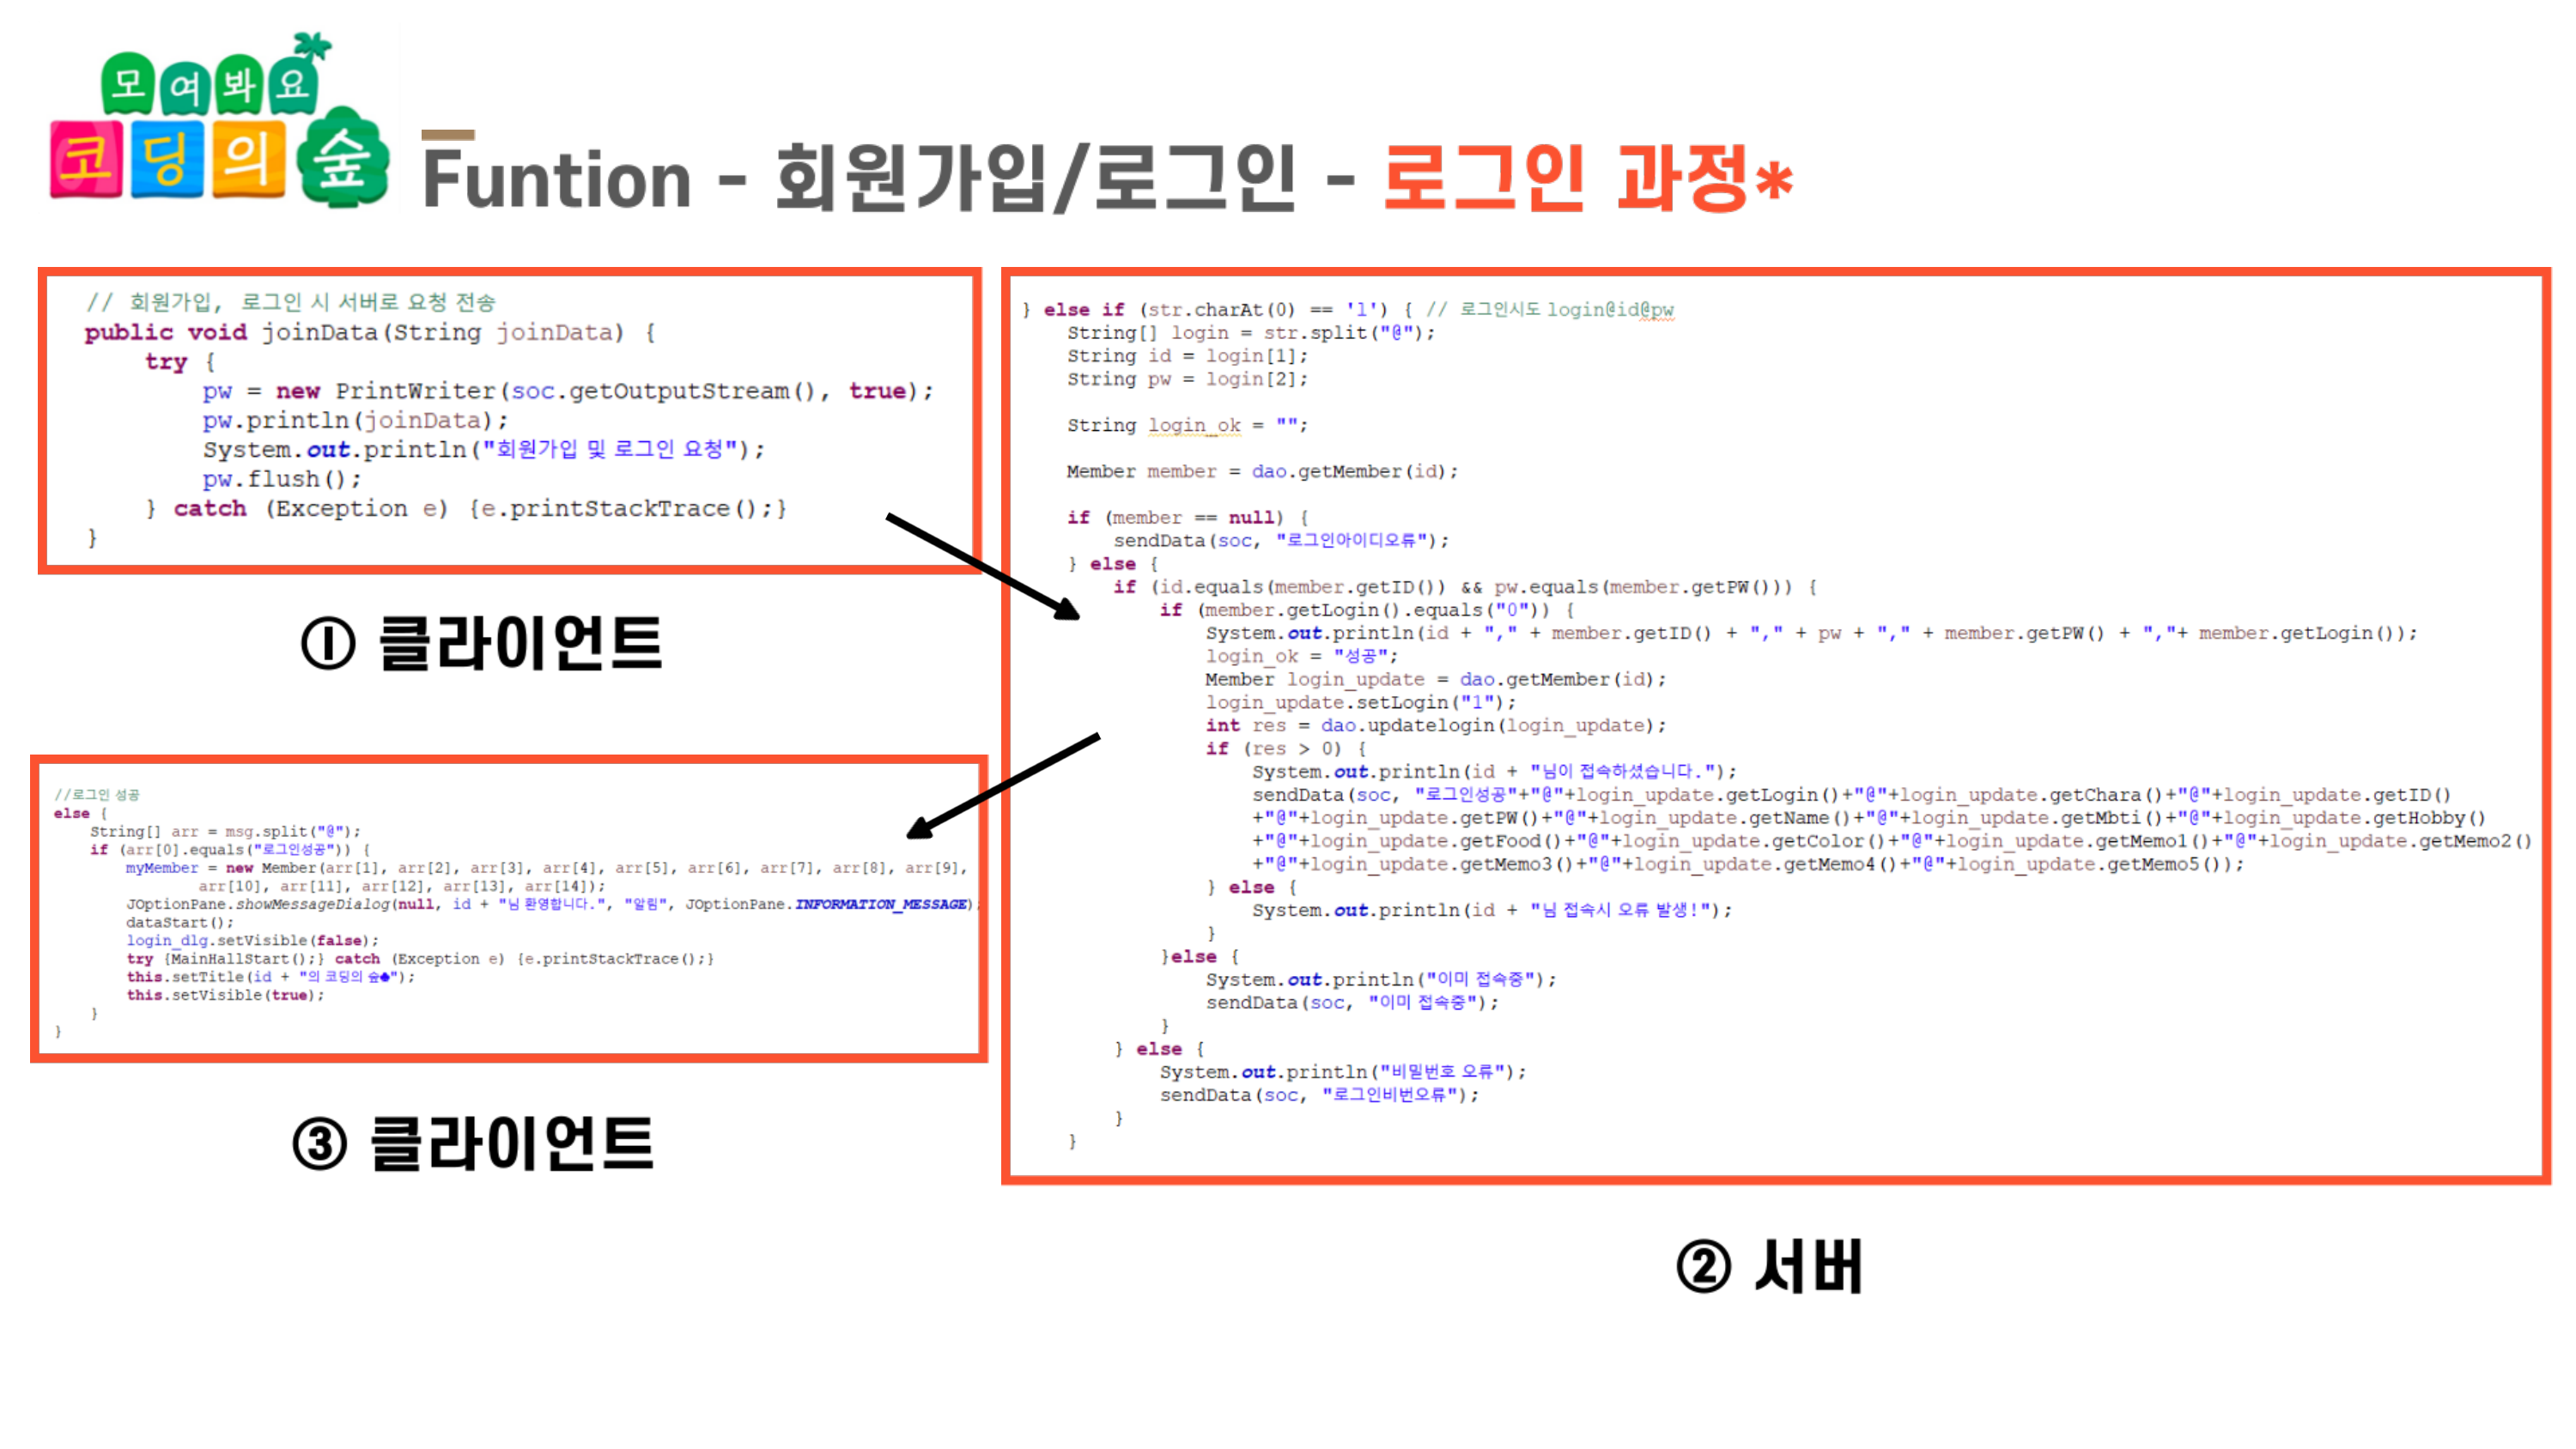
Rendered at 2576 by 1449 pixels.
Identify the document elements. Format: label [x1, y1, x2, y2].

text_box [29, 755, 989, 1064]
text_box [422, 130, 476, 141]
text_box [894, 773, 1112, 799]
text_box [1001, 267, 2553, 1187]
picture [411, 117, 1835, 247]
picture [180, 595, 696, 700]
picture [989, 799, 1001, 806]
text_box [38, 21, 401, 215]
picture [983, 579, 1001, 589]
picture [172, 1094, 687, 1200]
text_box [874, 555, 1092, 579]
picture [1182, 1217, 1893, 1321]
text_box [38, 267, 984, 576]
